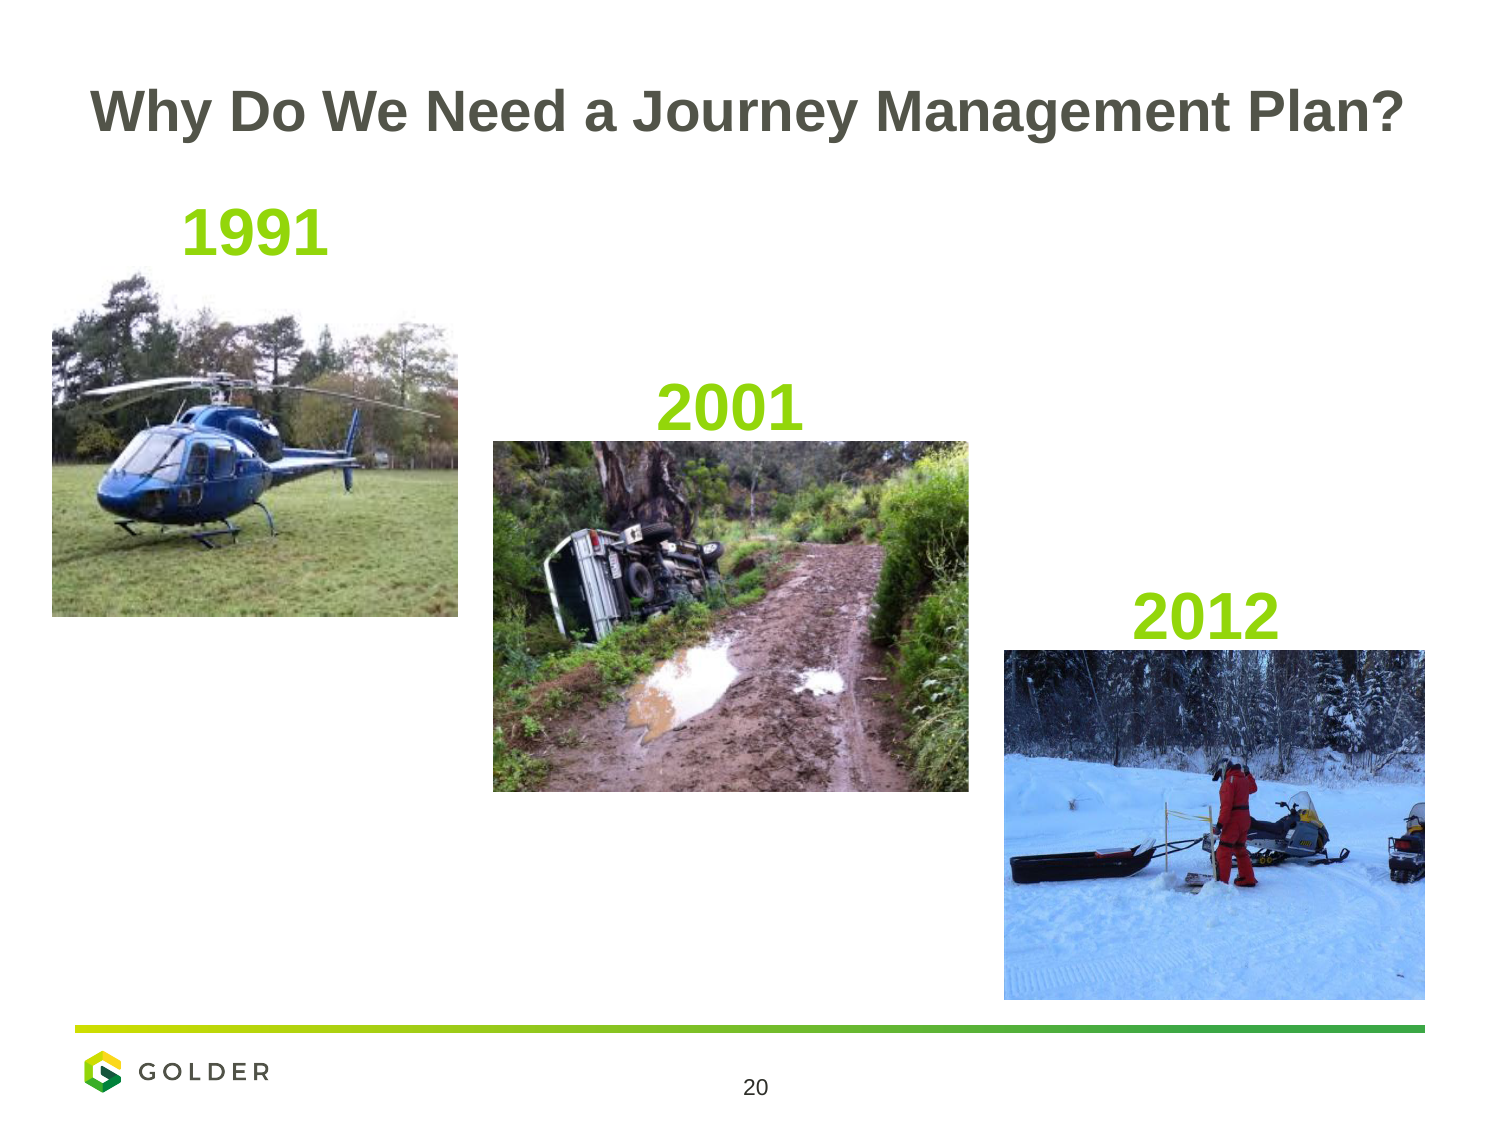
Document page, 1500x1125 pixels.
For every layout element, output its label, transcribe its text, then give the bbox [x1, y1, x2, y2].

picture [52, 266, 458, 617]
text_box 2012 [1095, 545, 1317, 649]
picture [493, 441, 969, 792]
slide_number 20 [716, 1065, 796, 1117]
text_box 2001 [620, 336, 842, 441]
title Why Do We Need a Journey Management Plan? [75, 75, 1425, 151]
picture [75, 1043, 279, 1100]
picture [1004, 649, 1425, 1001]
text_box 1991 [152, 161, 358, 266]
